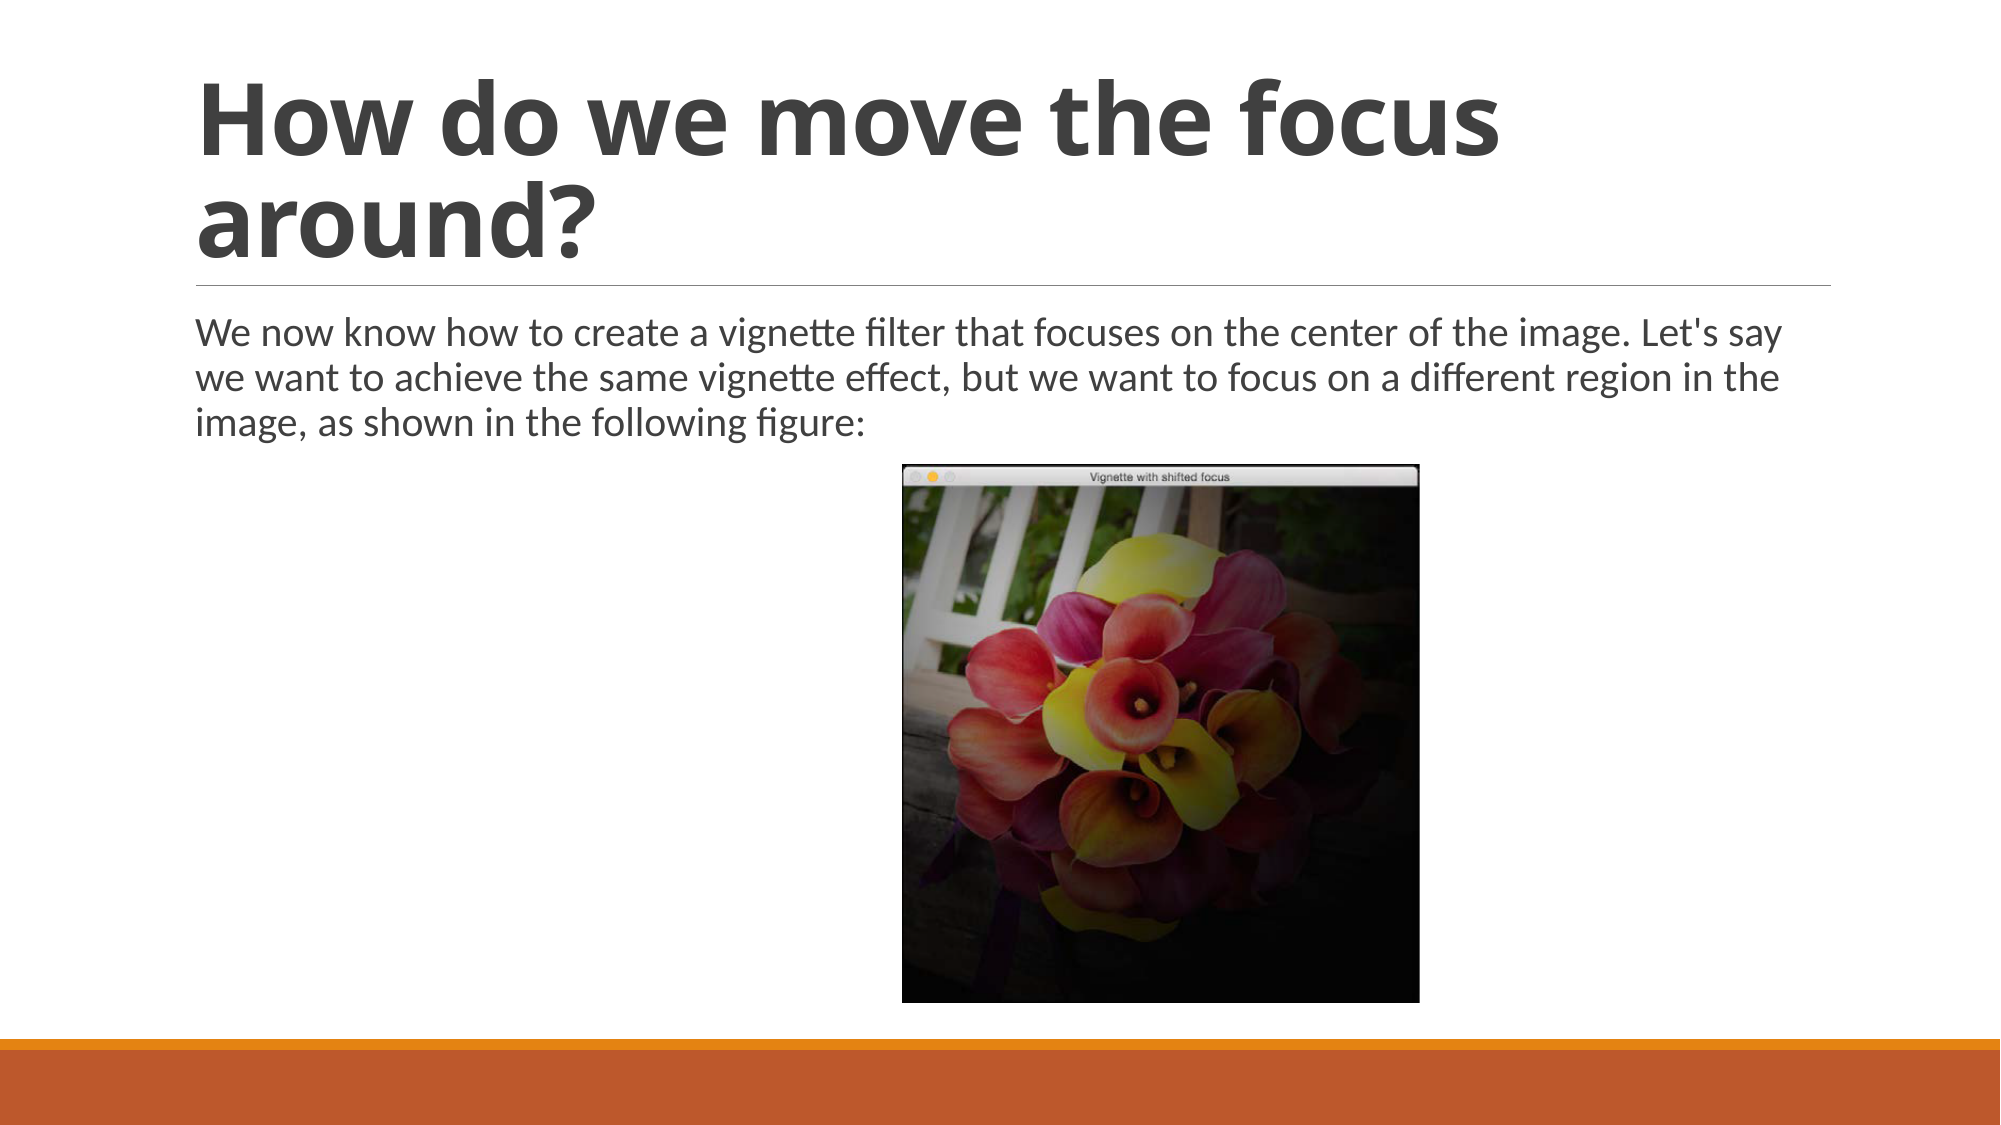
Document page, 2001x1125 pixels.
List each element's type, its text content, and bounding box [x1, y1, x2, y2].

picture [901, 463, 1421, 1004]
title How do we move the focus around? [180, 47, 1830, 285]
list We now know how to create a vignette filter that focuses on the center of the image. Let's say we want to achieve the same vignette effect, but we want to focus on a different region in the image, as shown in the following figure: [180, 302, 1830, 963]
